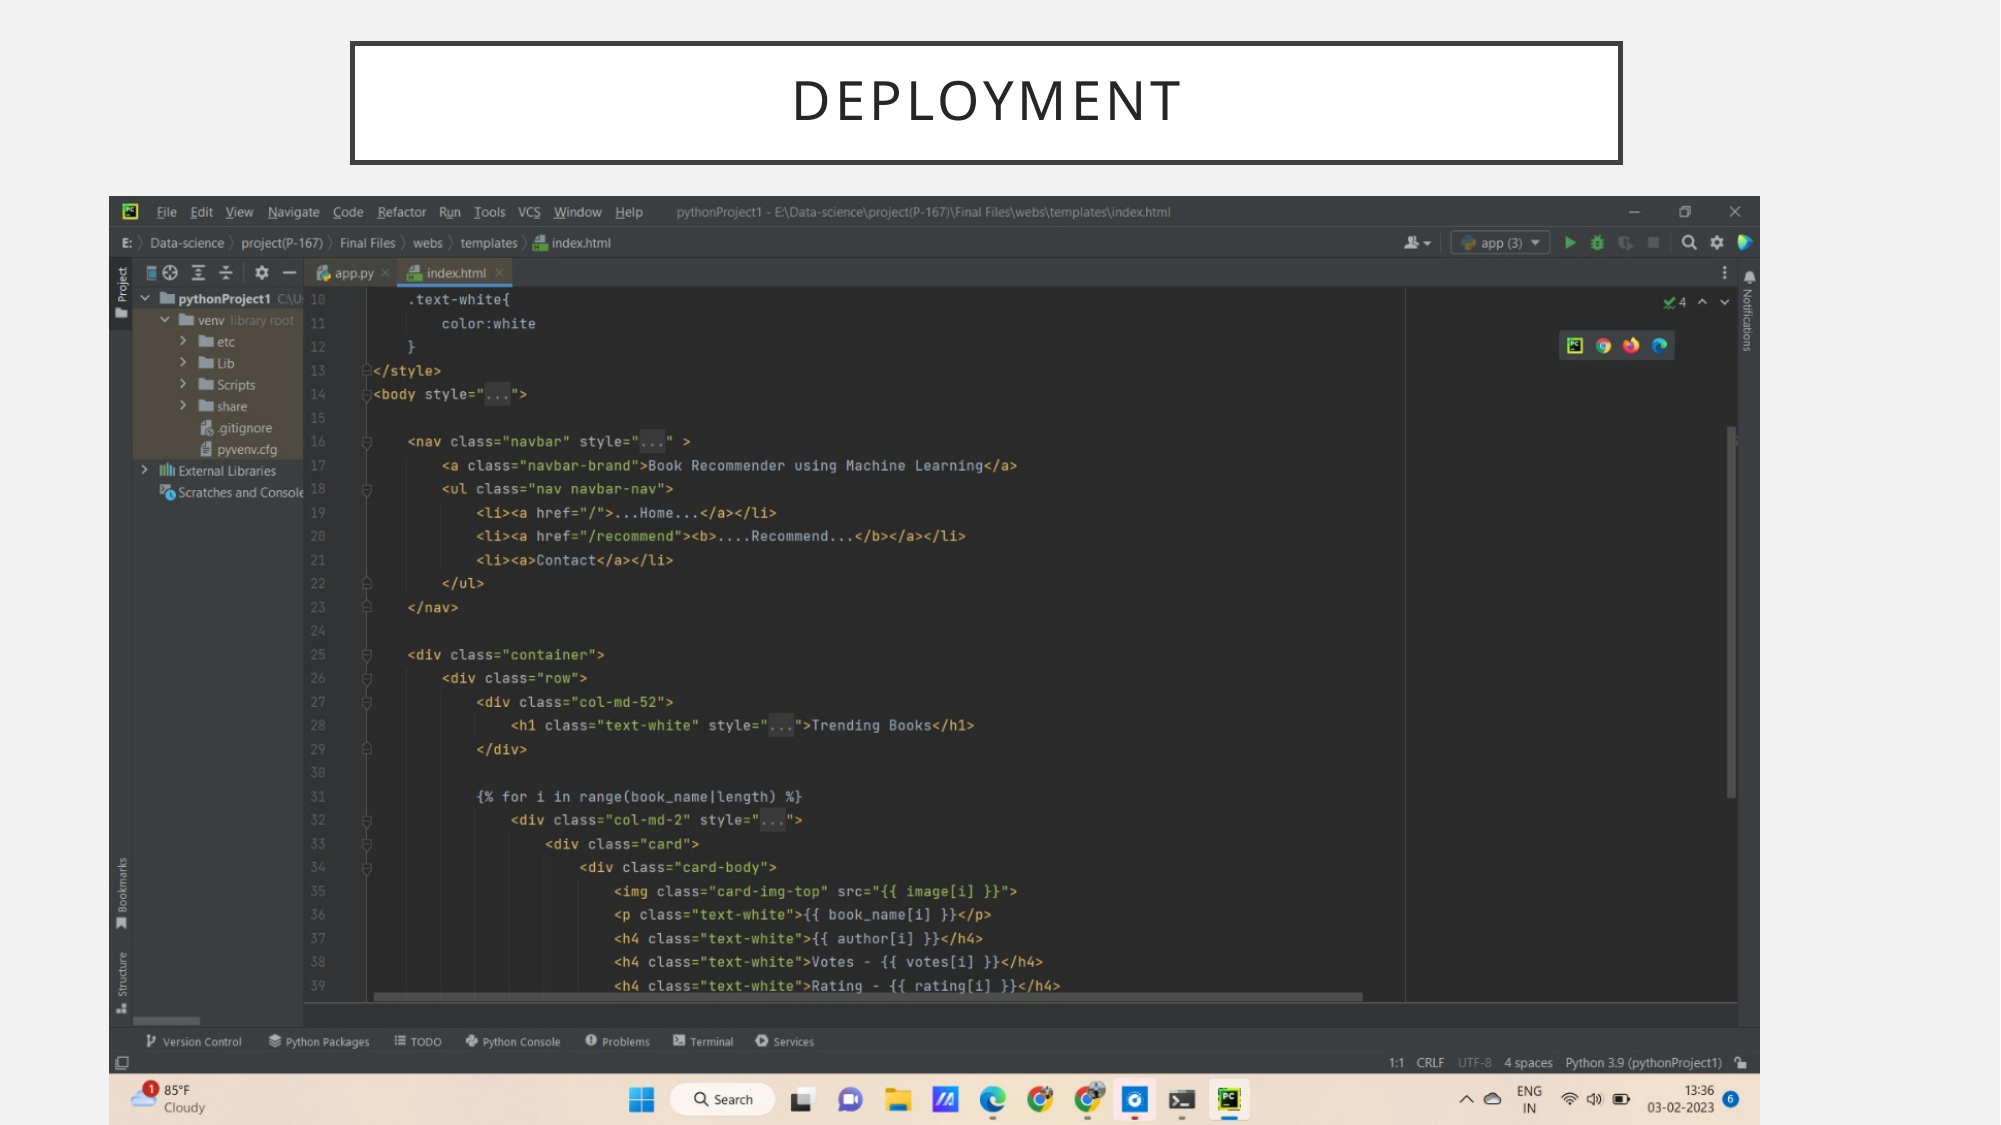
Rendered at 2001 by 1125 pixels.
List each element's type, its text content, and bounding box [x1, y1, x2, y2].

picture [109, 196, 1760, 1125]
title Deployment [350, 41, 1623, 165]
